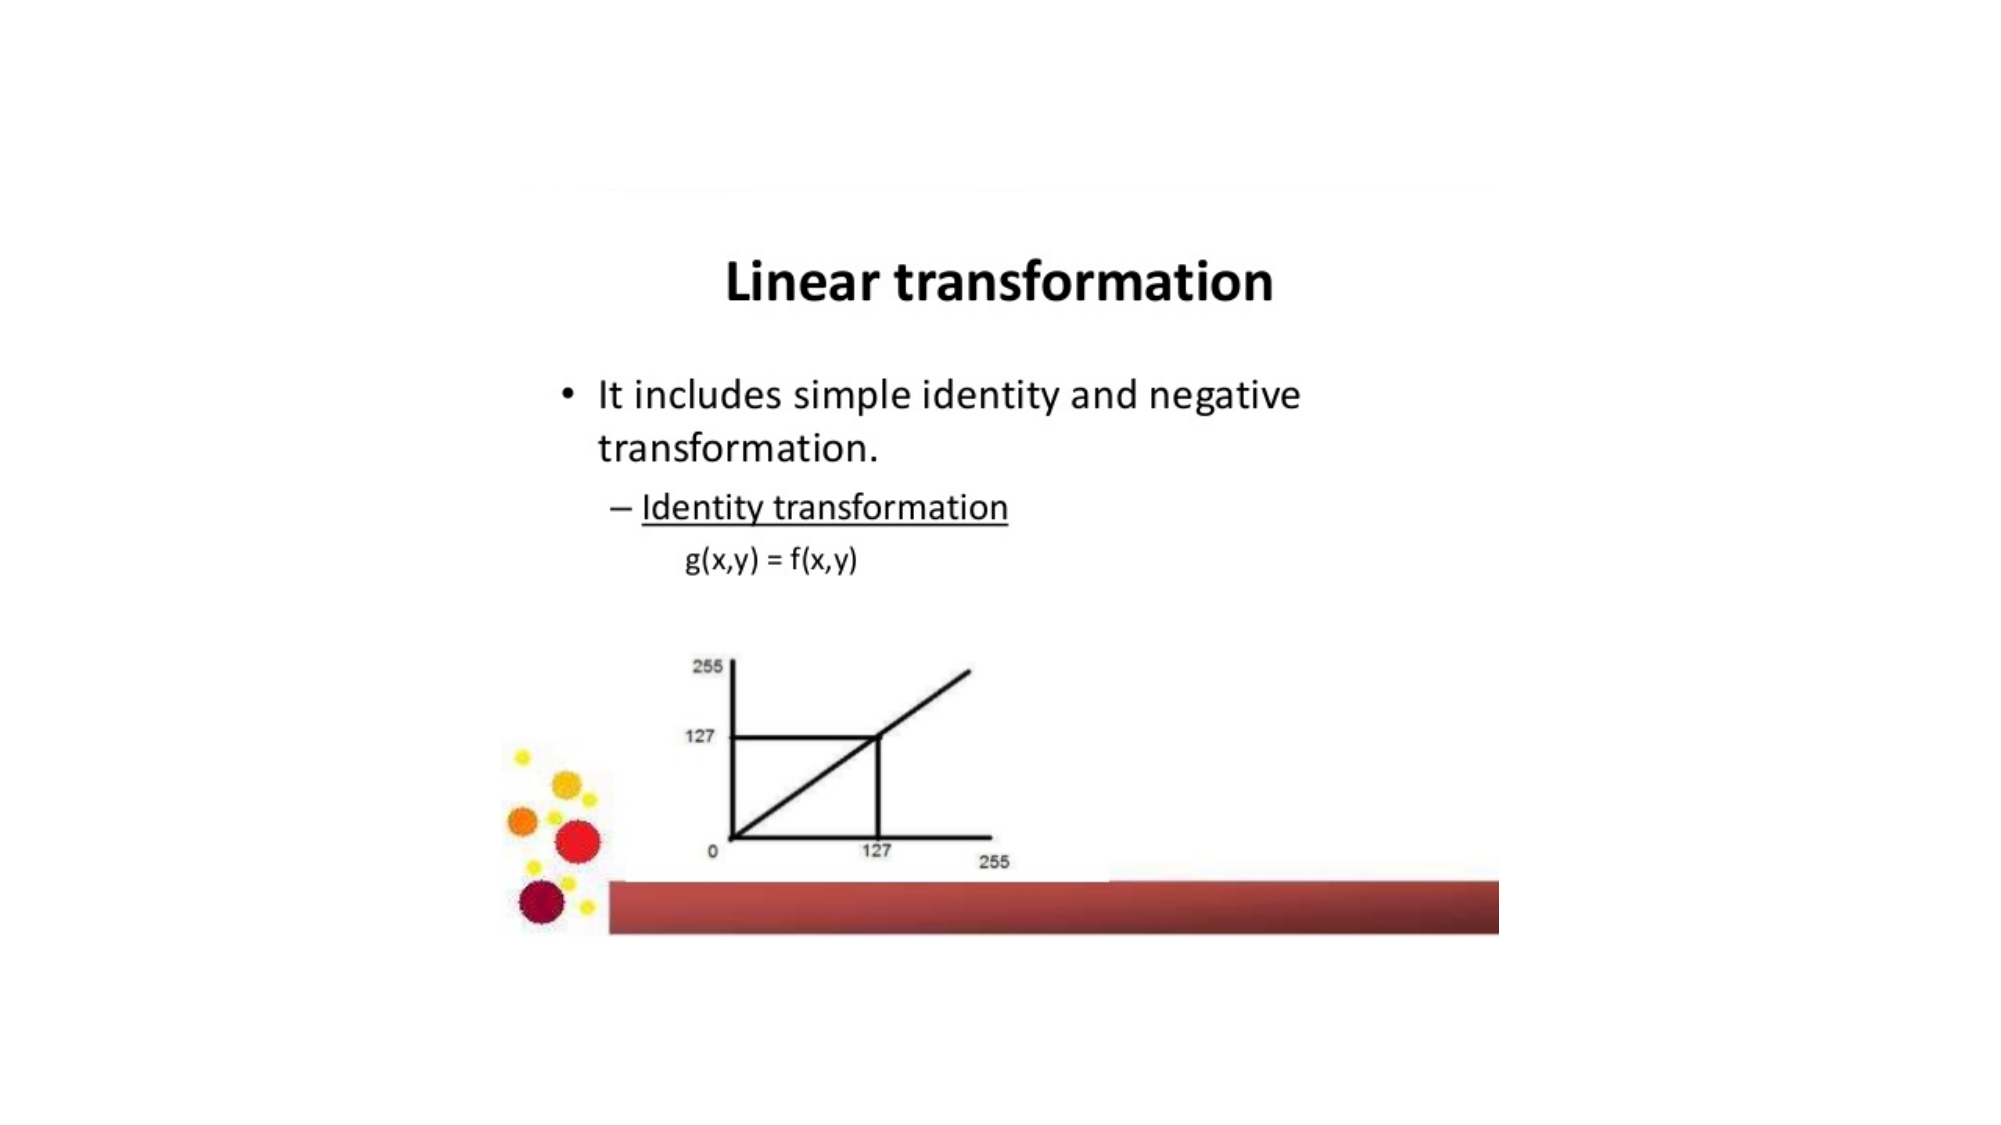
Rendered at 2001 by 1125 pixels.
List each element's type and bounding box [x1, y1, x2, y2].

picture [501, 188, 1499, 937]
